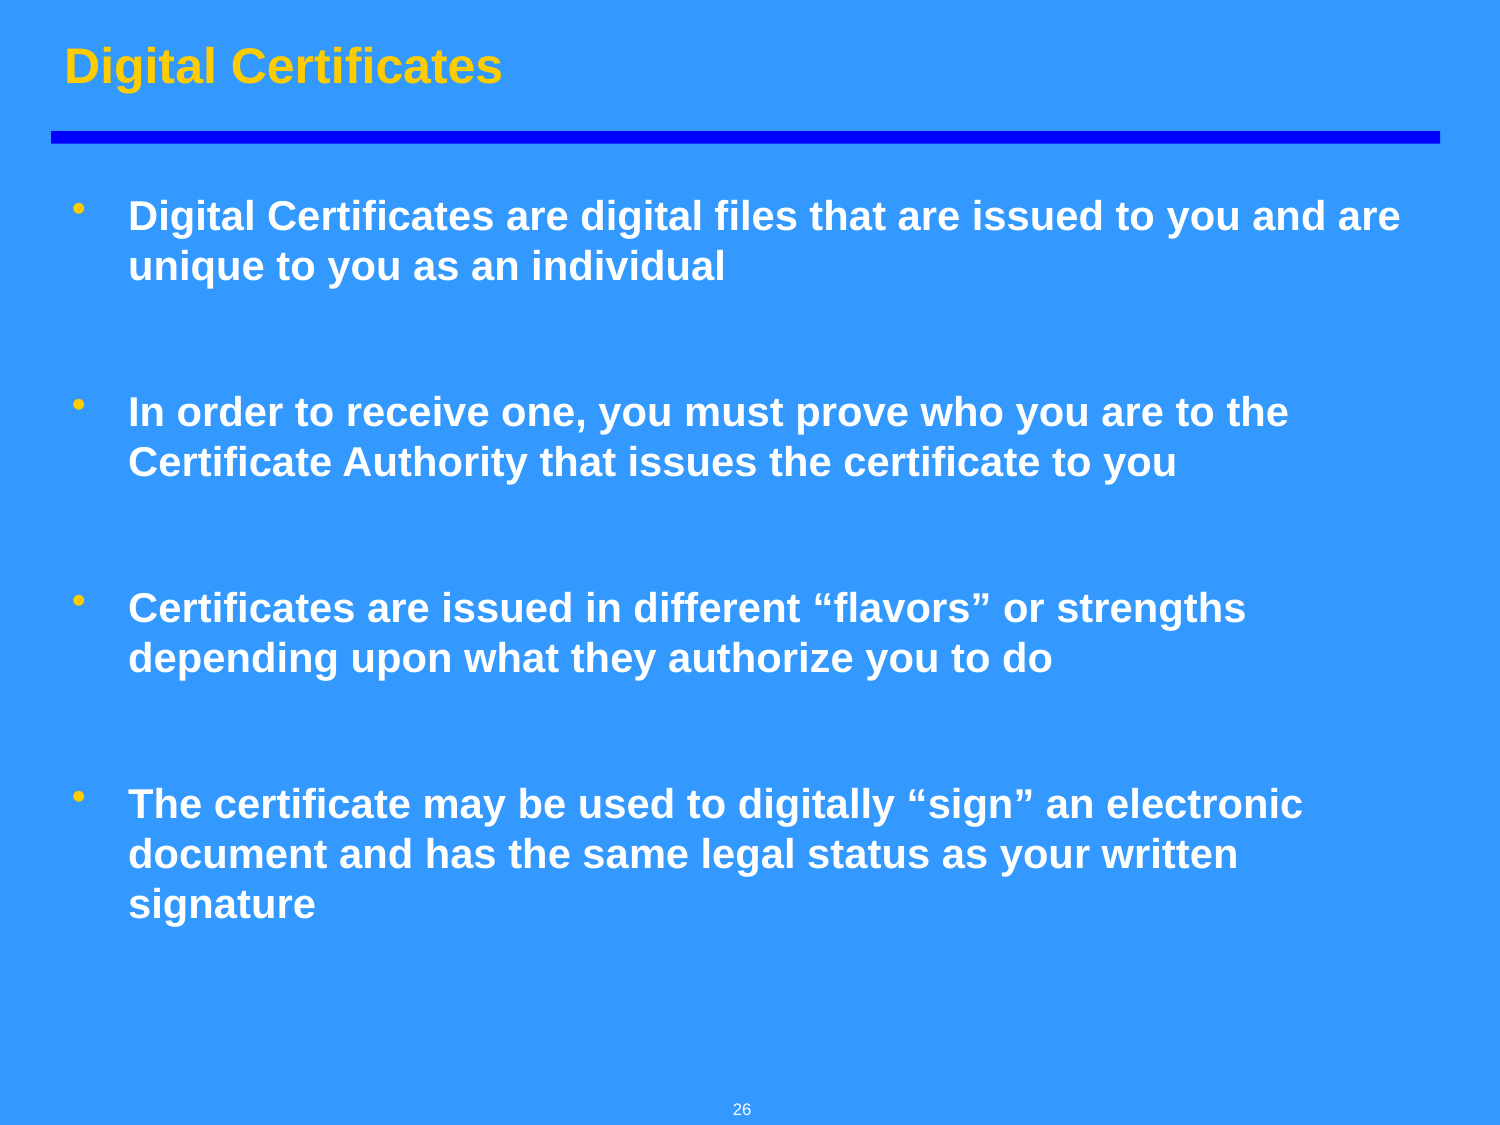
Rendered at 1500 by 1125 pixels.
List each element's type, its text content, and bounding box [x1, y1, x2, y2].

slide_number 26 [585, 1071, 899, 1125]
list Digital Certificates are digital files that are issued to you and are unique to you as an individual In order to receive one, you must prove who you are to the Certificate Authority that issues the certificate to you Certificates are issued in different “flavors” or strengths depending upon what they authorize you to do The certificate may be used to digitally “sign” an electronic document and has the same legal status as your written signature [56, 181, 1443, 1021]
title Digital Certificates [48, 23, 1435, 112]
